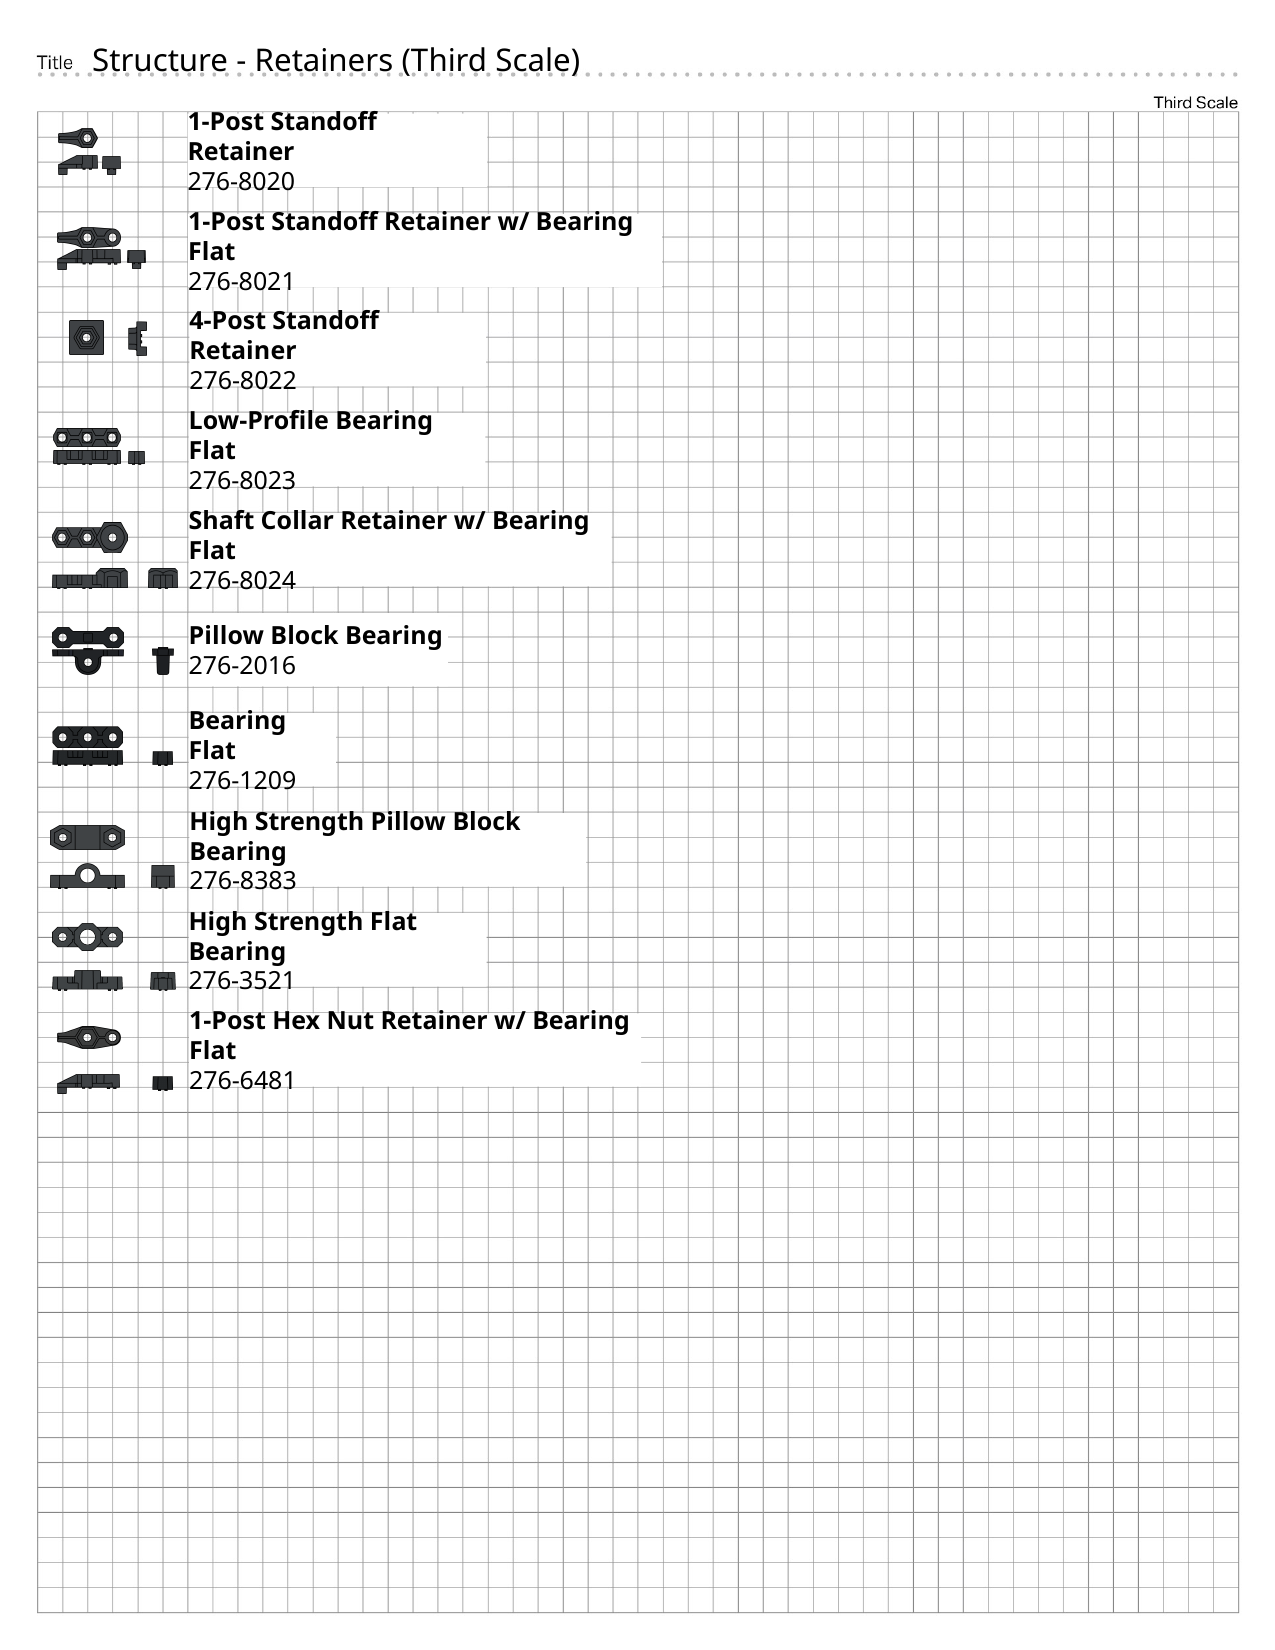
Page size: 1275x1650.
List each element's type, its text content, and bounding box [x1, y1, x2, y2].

text_box 4-Post Standoff Retainer 276-8022 [189, 312, 486, 387]
text_box Pillow Block Bearing 276-2016 [188, 613, 448, 687]
title Structure - Retainers (Third Scale) [92, 40, 1241, 75]
text_box 1-Post Standoff Retainer 276-8020 [187, 113, 488, 187]
text_box Low-Profile Bearing Flat 276-8023 [188, 412, 486, 487]
text_box High Strength Pillow Block Bearing 276-8383 [189, 813, 587, 887]
text_box 1-Post Standoff Retainer w/ Bearing Flat 276-8021 [188, 213, 662, 288]
text_box High Strength Flat Bearing 276-3521 [188, 913, 487, 987]
text_box Shaft Collar Retainer w/ Bearing Flat 276-8024 [188, 513, 612, 587]
text_box Bearing Flat 276-1209 [188, 713, 336, 787]
picture [0, 0, 1275, 1650]
text_box 1-Post Hex Nut Retainer w/ Bearing Flat 276-6481 [189, 1013, 642, 1087]
